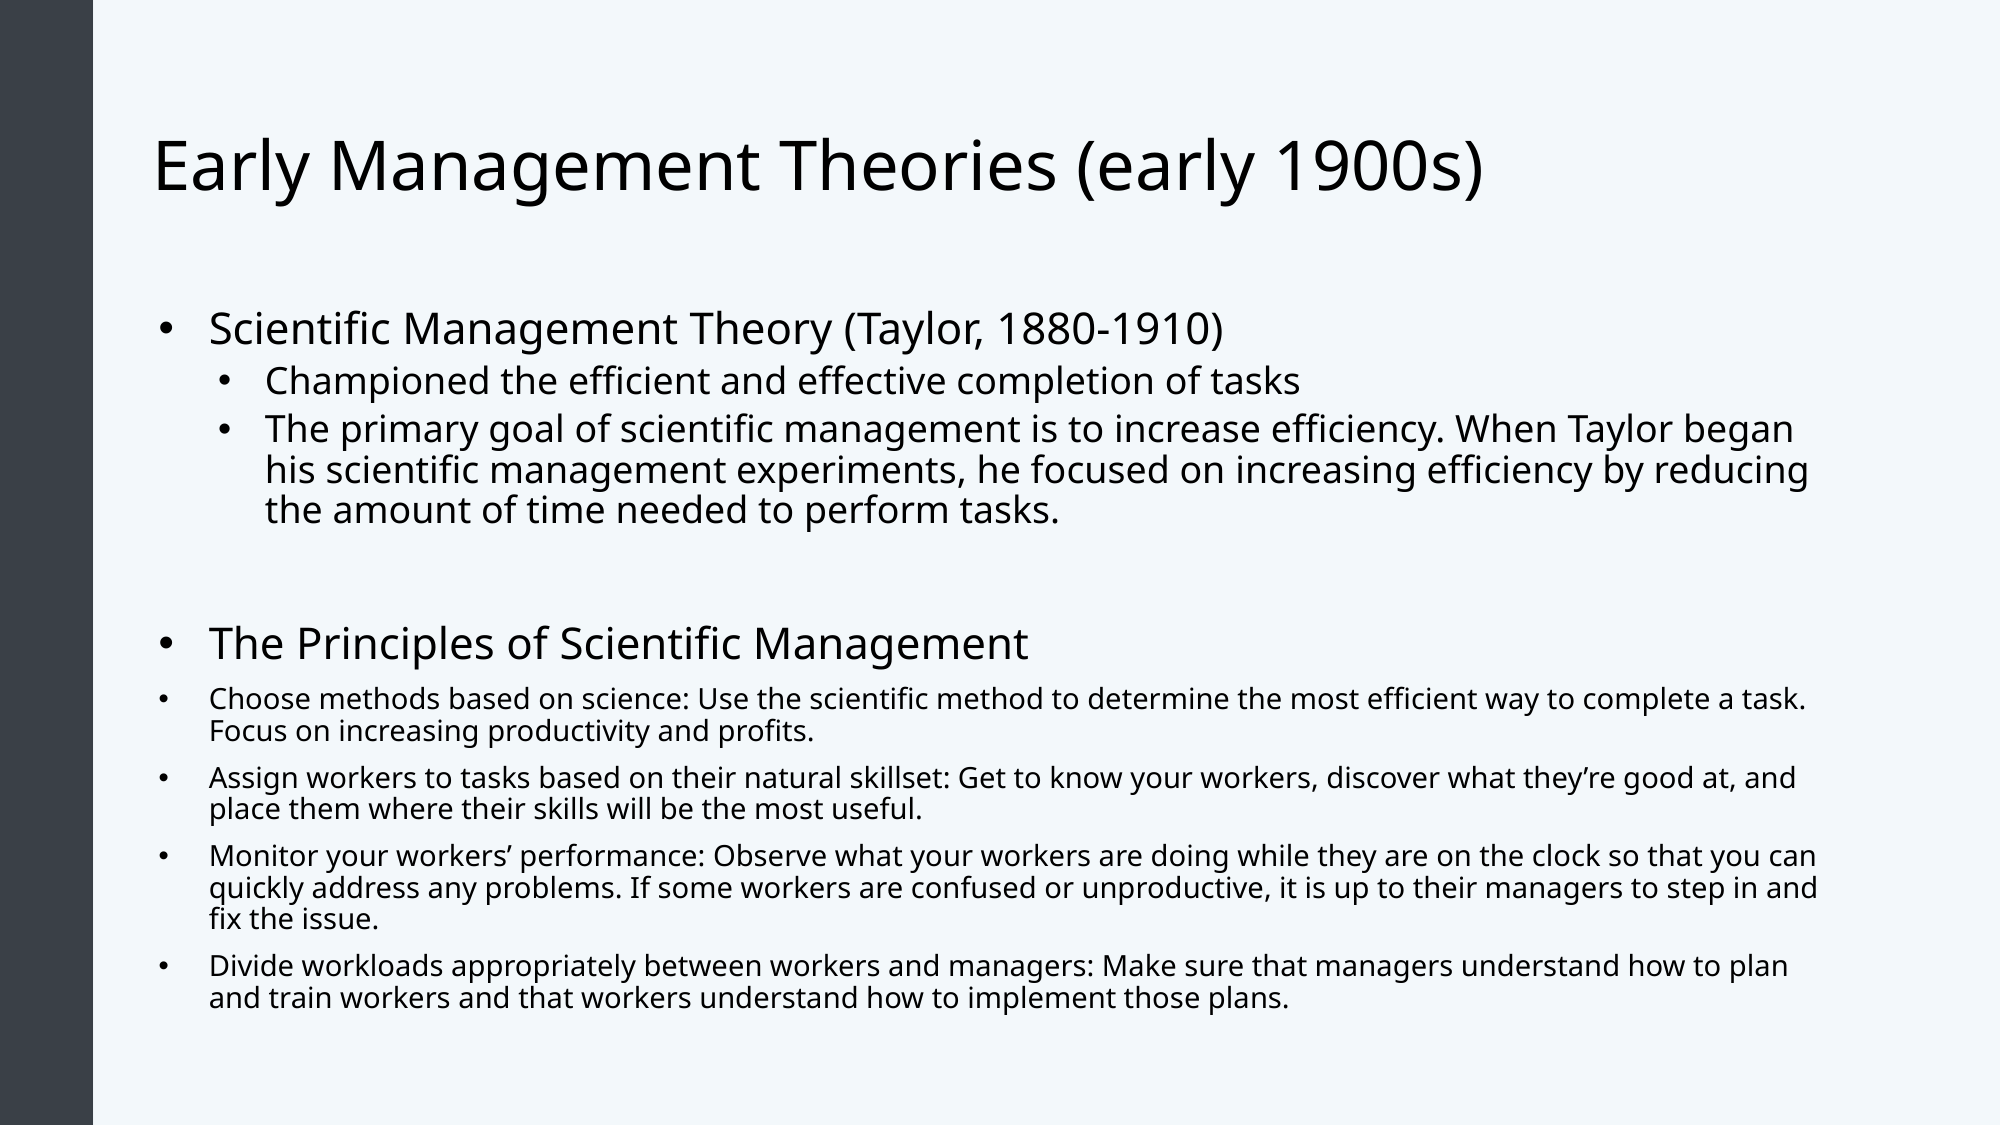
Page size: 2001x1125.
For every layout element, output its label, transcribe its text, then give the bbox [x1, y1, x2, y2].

list Scientific Management Theory (Taylor, 1880-1910) Championed the efficient and effective completion of tasks The primary goal of scientific management is to increase efficiency. When Taylor began his scientific management experiments, he focused on increasing efficiency by reducing the amount of time needed to perform tasks. The Principles of Scientific Management Choose methods based on science: Use the scientific method to determine the most efficient way to complete a task. Focus on increasing productivity and profits. Assign workers to tasks based on their natural skillset: Get to know your workers, discover what they’re good at, and place them where their skills will be the most useful. Monitor your workers’ performance: Observe what your workers are doing while they are on the clock so that you can quickly address any problems. If some workers are confused or unproductive, it is up to their managers to step in and fix the issue. Divide workloads appropriately between workers and managers: Make sure that managers understand how to plan and train workers and that workers understand how to implement those plans. [137, 299, 1863, 1014]
title Early Management Theories (early 1900s) [137, 59, 1863, 278]
